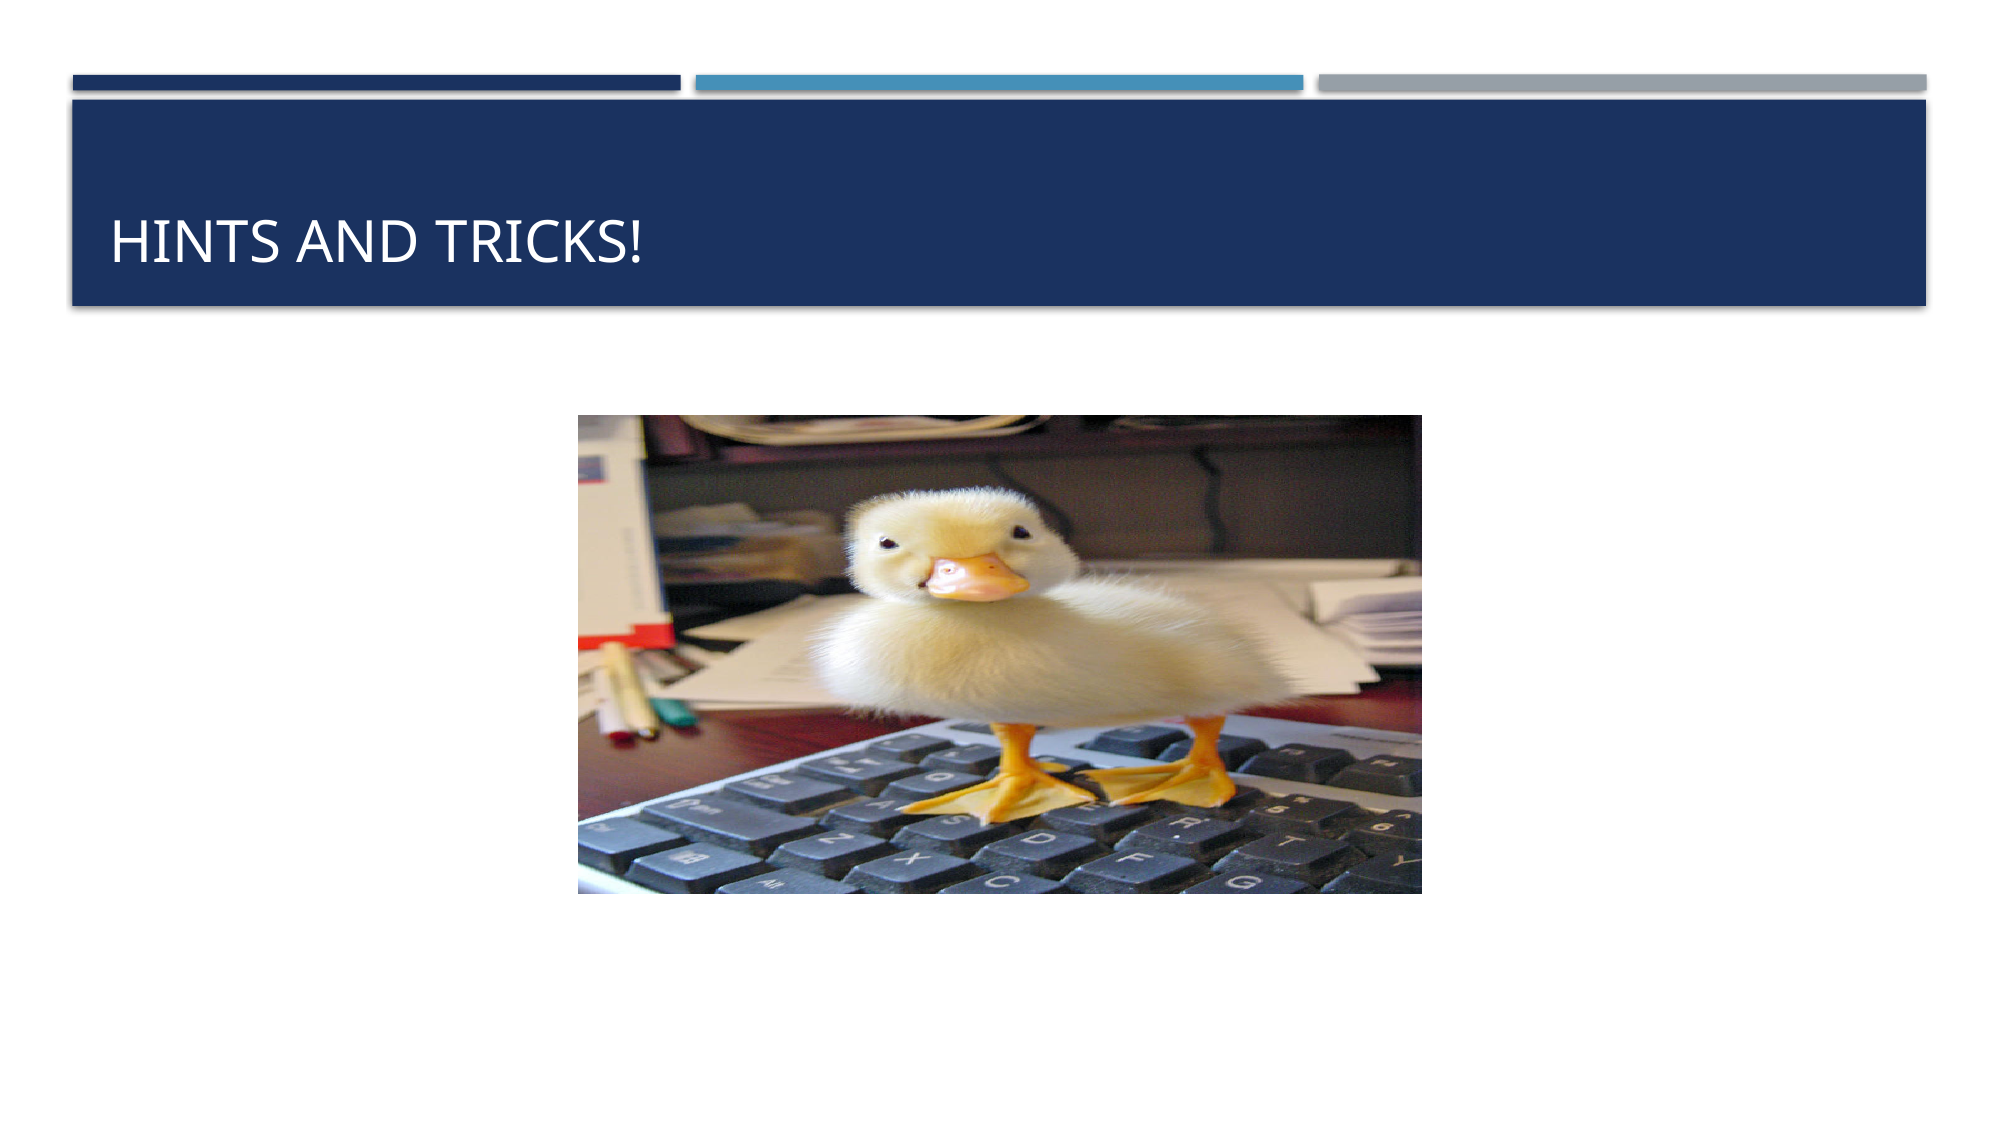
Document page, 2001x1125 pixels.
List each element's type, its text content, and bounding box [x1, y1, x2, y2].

title HINTS AND TRICKS! [94, 119, 1904, 282]
picture [577, 414, 1423, 895]
